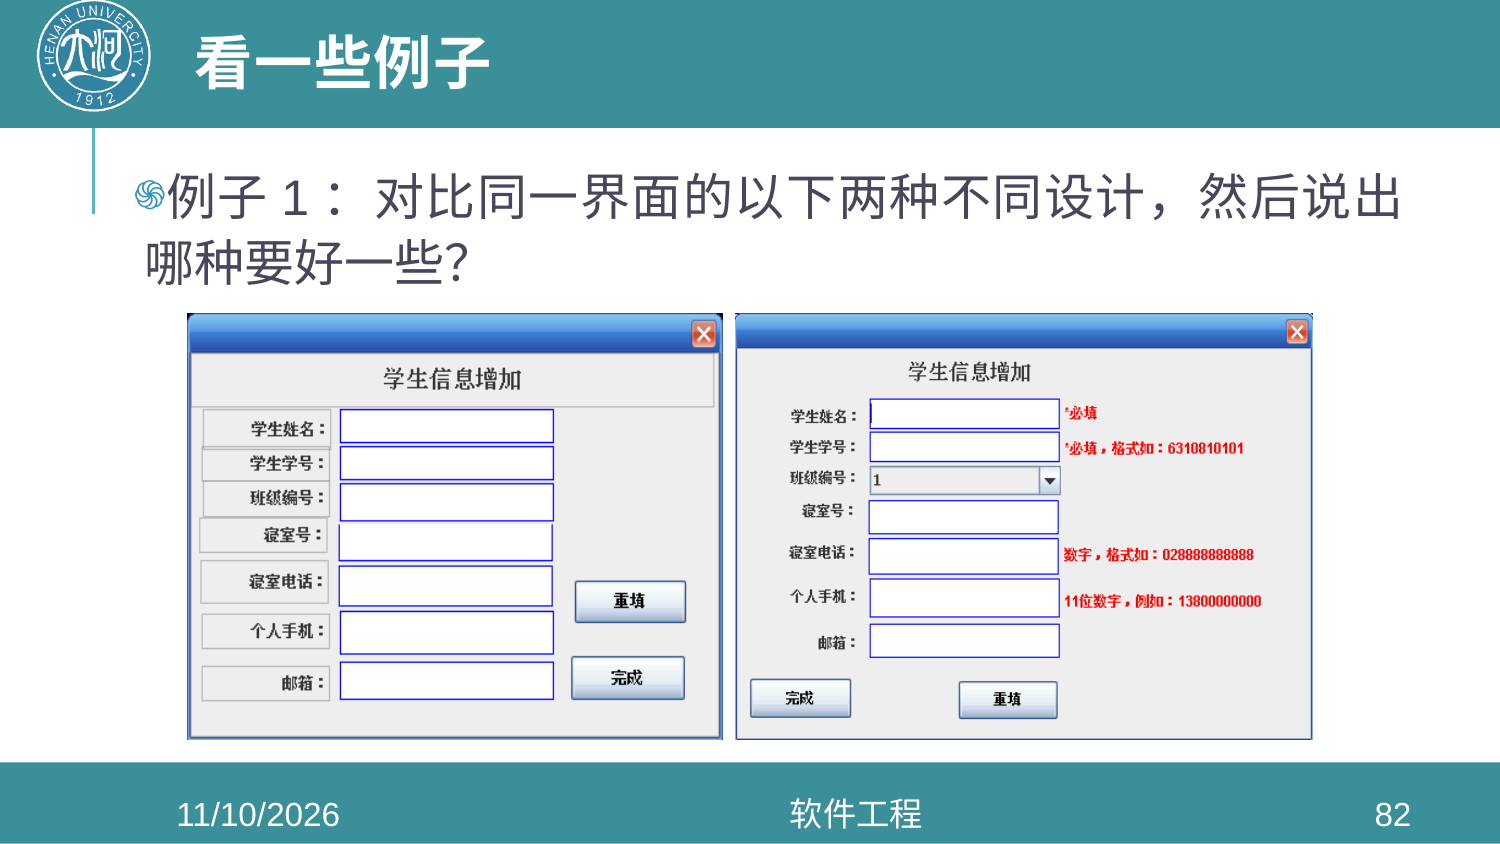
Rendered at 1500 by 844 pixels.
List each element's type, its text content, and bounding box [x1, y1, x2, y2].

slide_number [126, 796, 391, 830]
footer 软件工程 [391, 796, 1322, 830]
list 例子1：对比同一界面的以下两种不同设计，然后说出哪种要好一些？ [126, 151, 1411, 777]
picture [187, 312, 723, 740]
title 看一些例子 [179, 0, 1454, 136]
slide_number 82 [1333, 796, 1454, 830]
picture [735, 312, 1313, 740]
